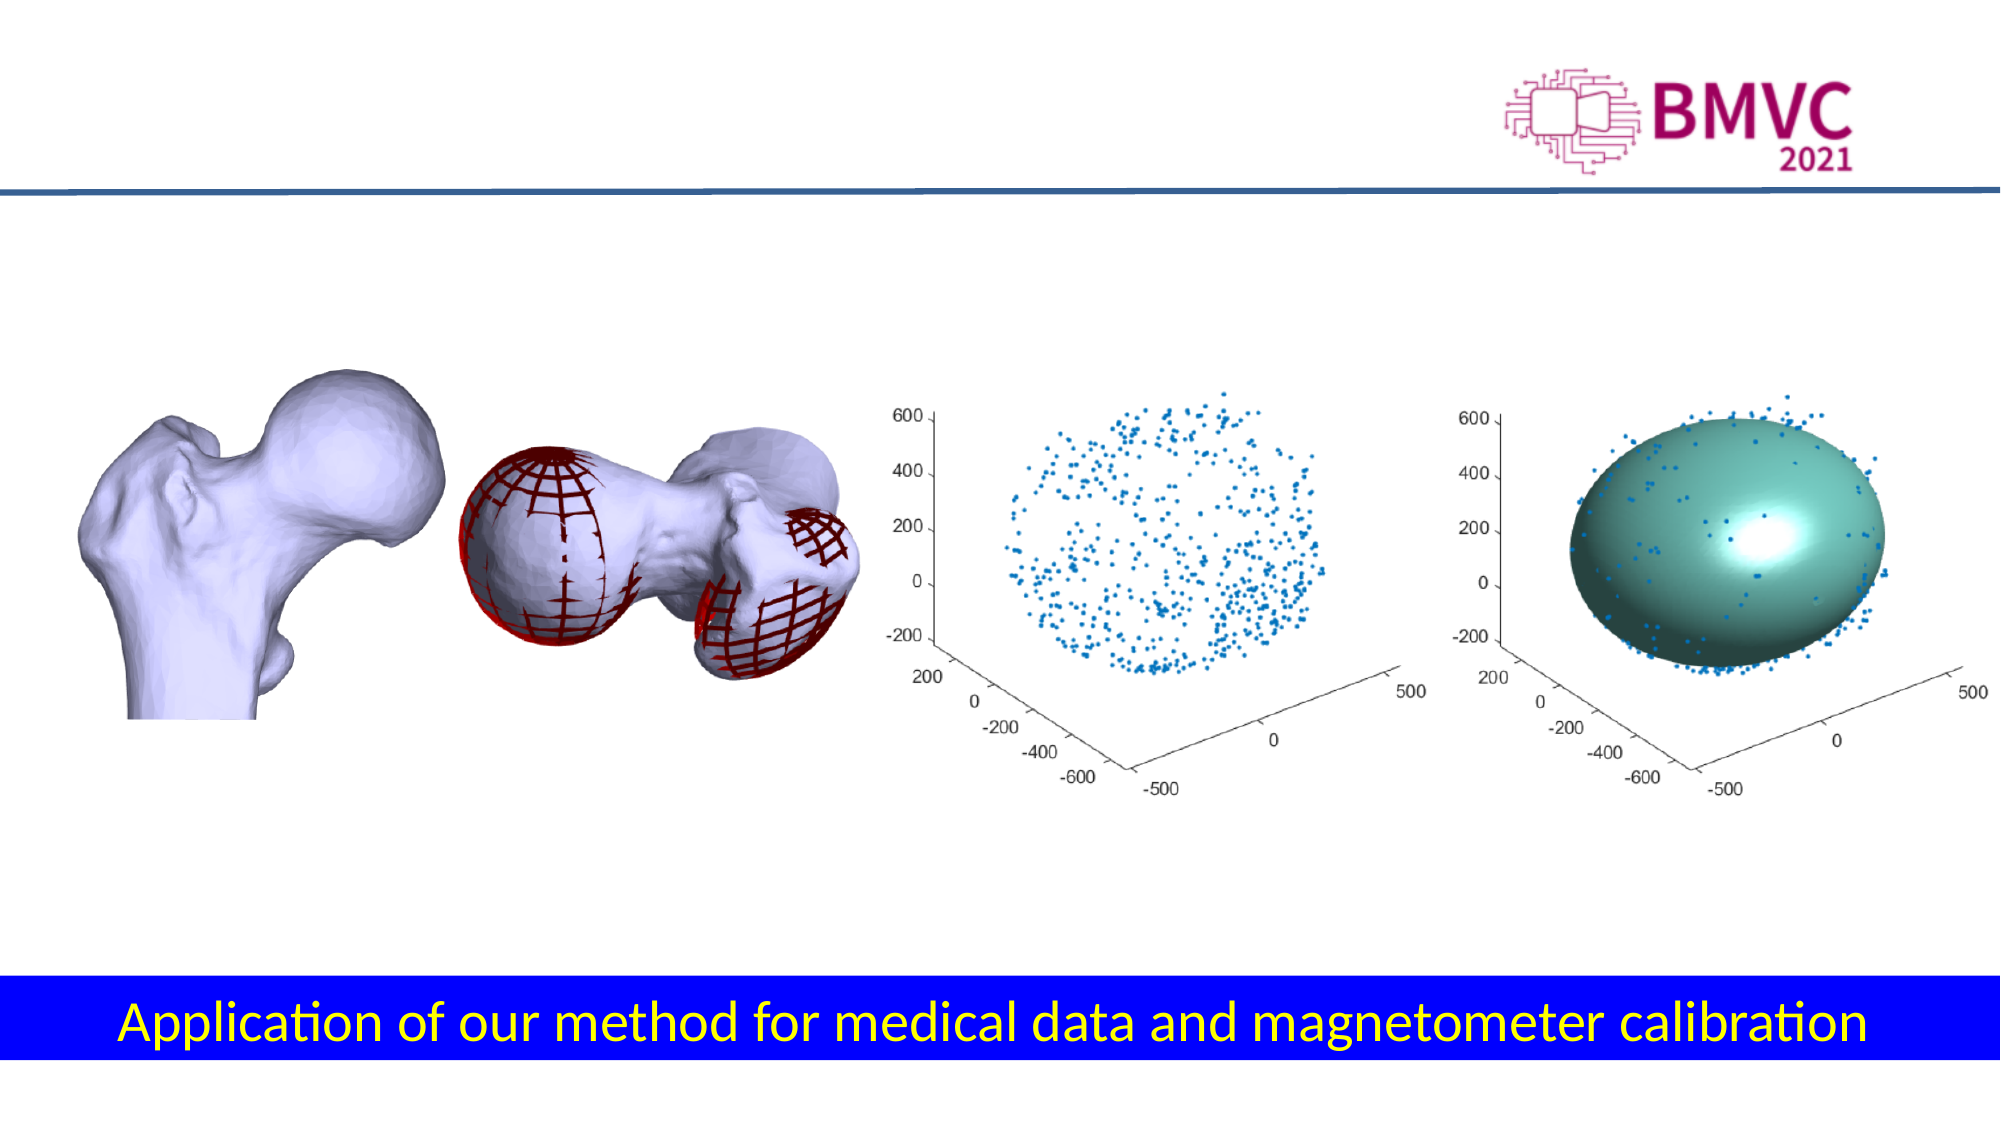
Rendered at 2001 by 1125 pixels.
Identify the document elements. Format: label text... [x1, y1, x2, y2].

picture [884, 389, 1991, 800]
picture [74, 366, 864, 727]
picture [1524, 59, 1863, 182]
text_box Experiments— Application [47, 41, 1524, 191]
text_box Application of our method for medical data and magnetometer calibration [0, 975, 2000, 1061]
